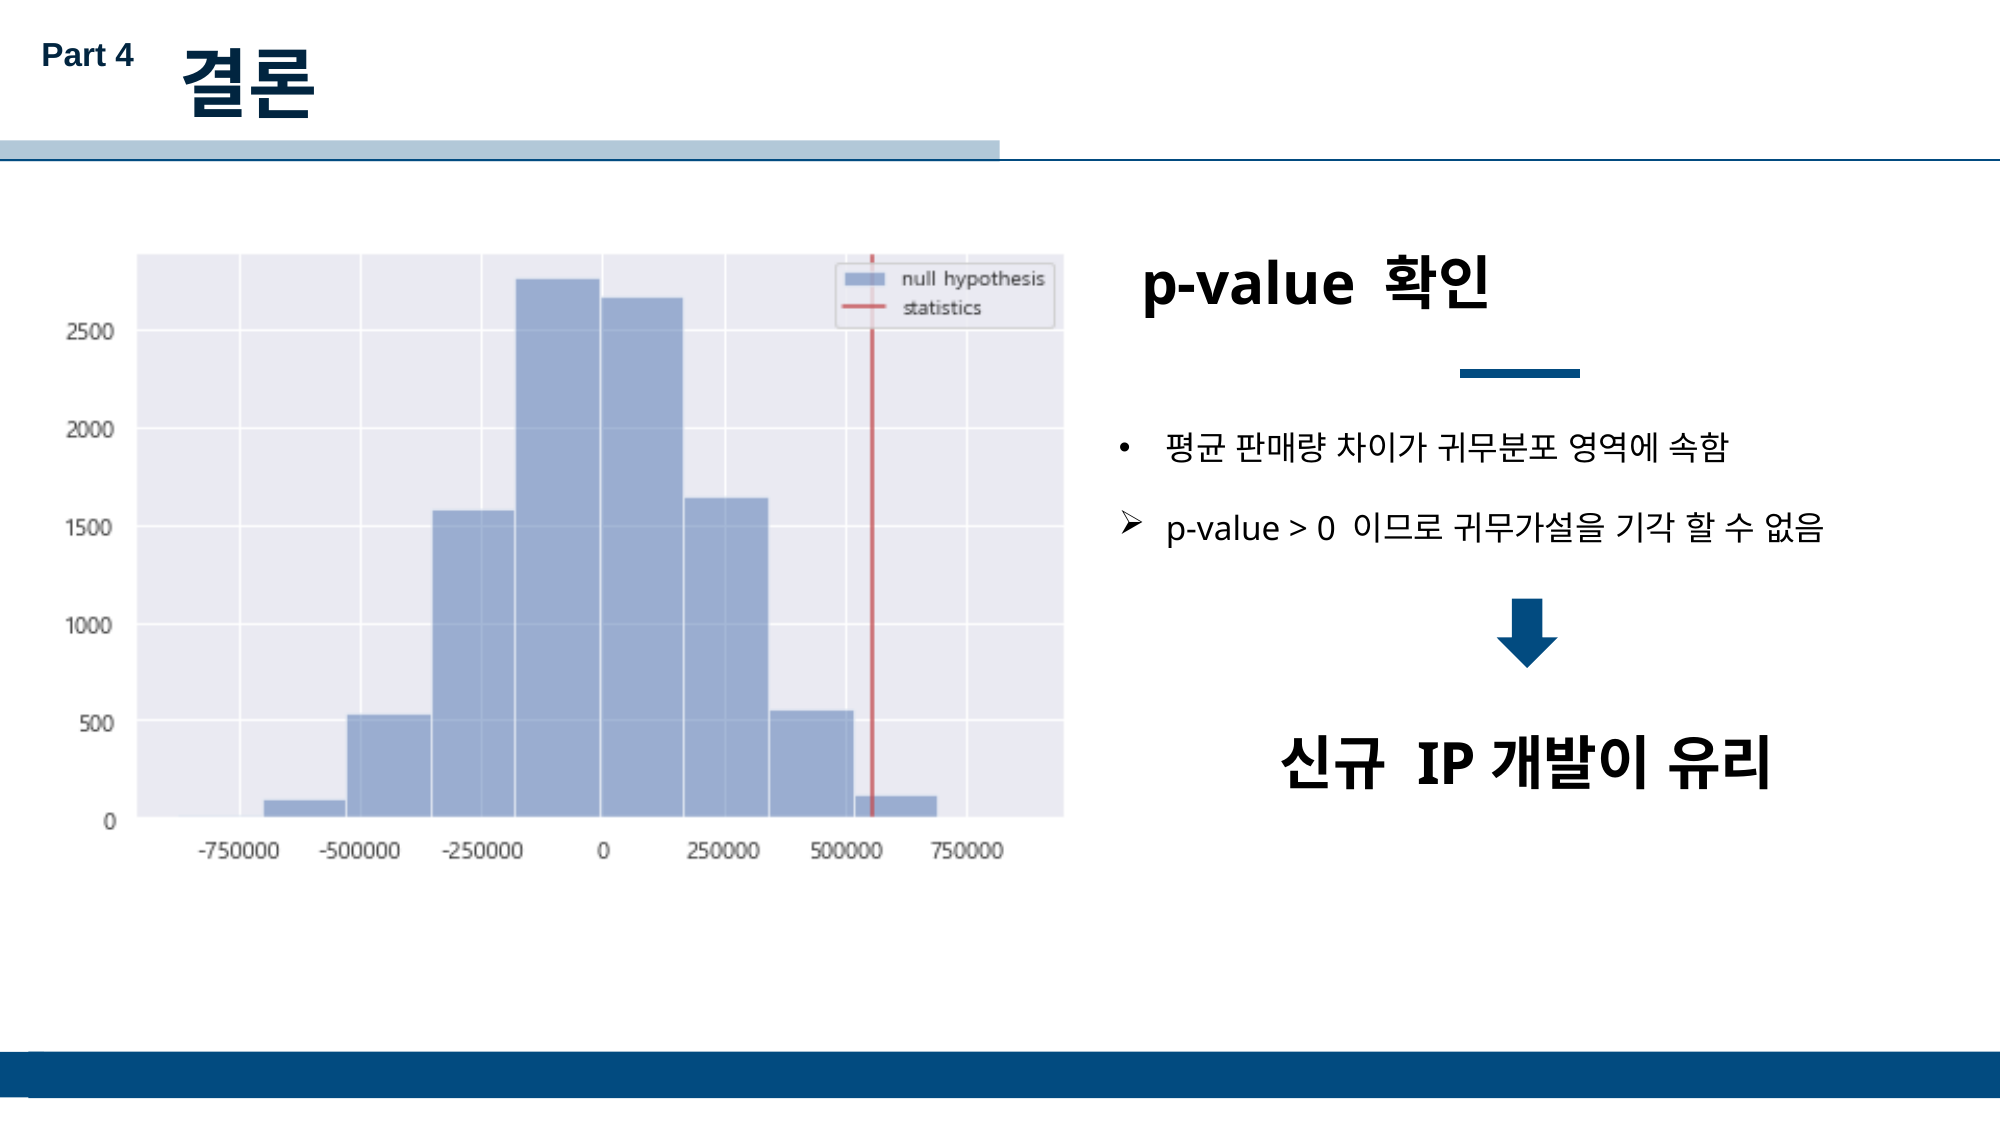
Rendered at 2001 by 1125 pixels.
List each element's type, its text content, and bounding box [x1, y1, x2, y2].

text_box [0, 139, 1001, 159]
text_box [1494, 597, 1561, 670]
text_box p-value 확인 [1126, 238, 1876, 324]
text_box 결론 [165, 28, 361, 134]
picture [49, 238, 1080, 878]
text_box [1599, 1052, 2000, 1095]
text_box [0, 1051, 45, 1099]
text_box 평균 판매량 차이가 귀무분포 영역에 속함 p-value > 0 이므로 귀무가설을 기각 할 수 없음 [1104, 419, 1950, 555]
text_box Part 4 [26, 26, 165, 81]
text_box 신규 IP개발이 유리 [1265, 718, 1790, 804]
